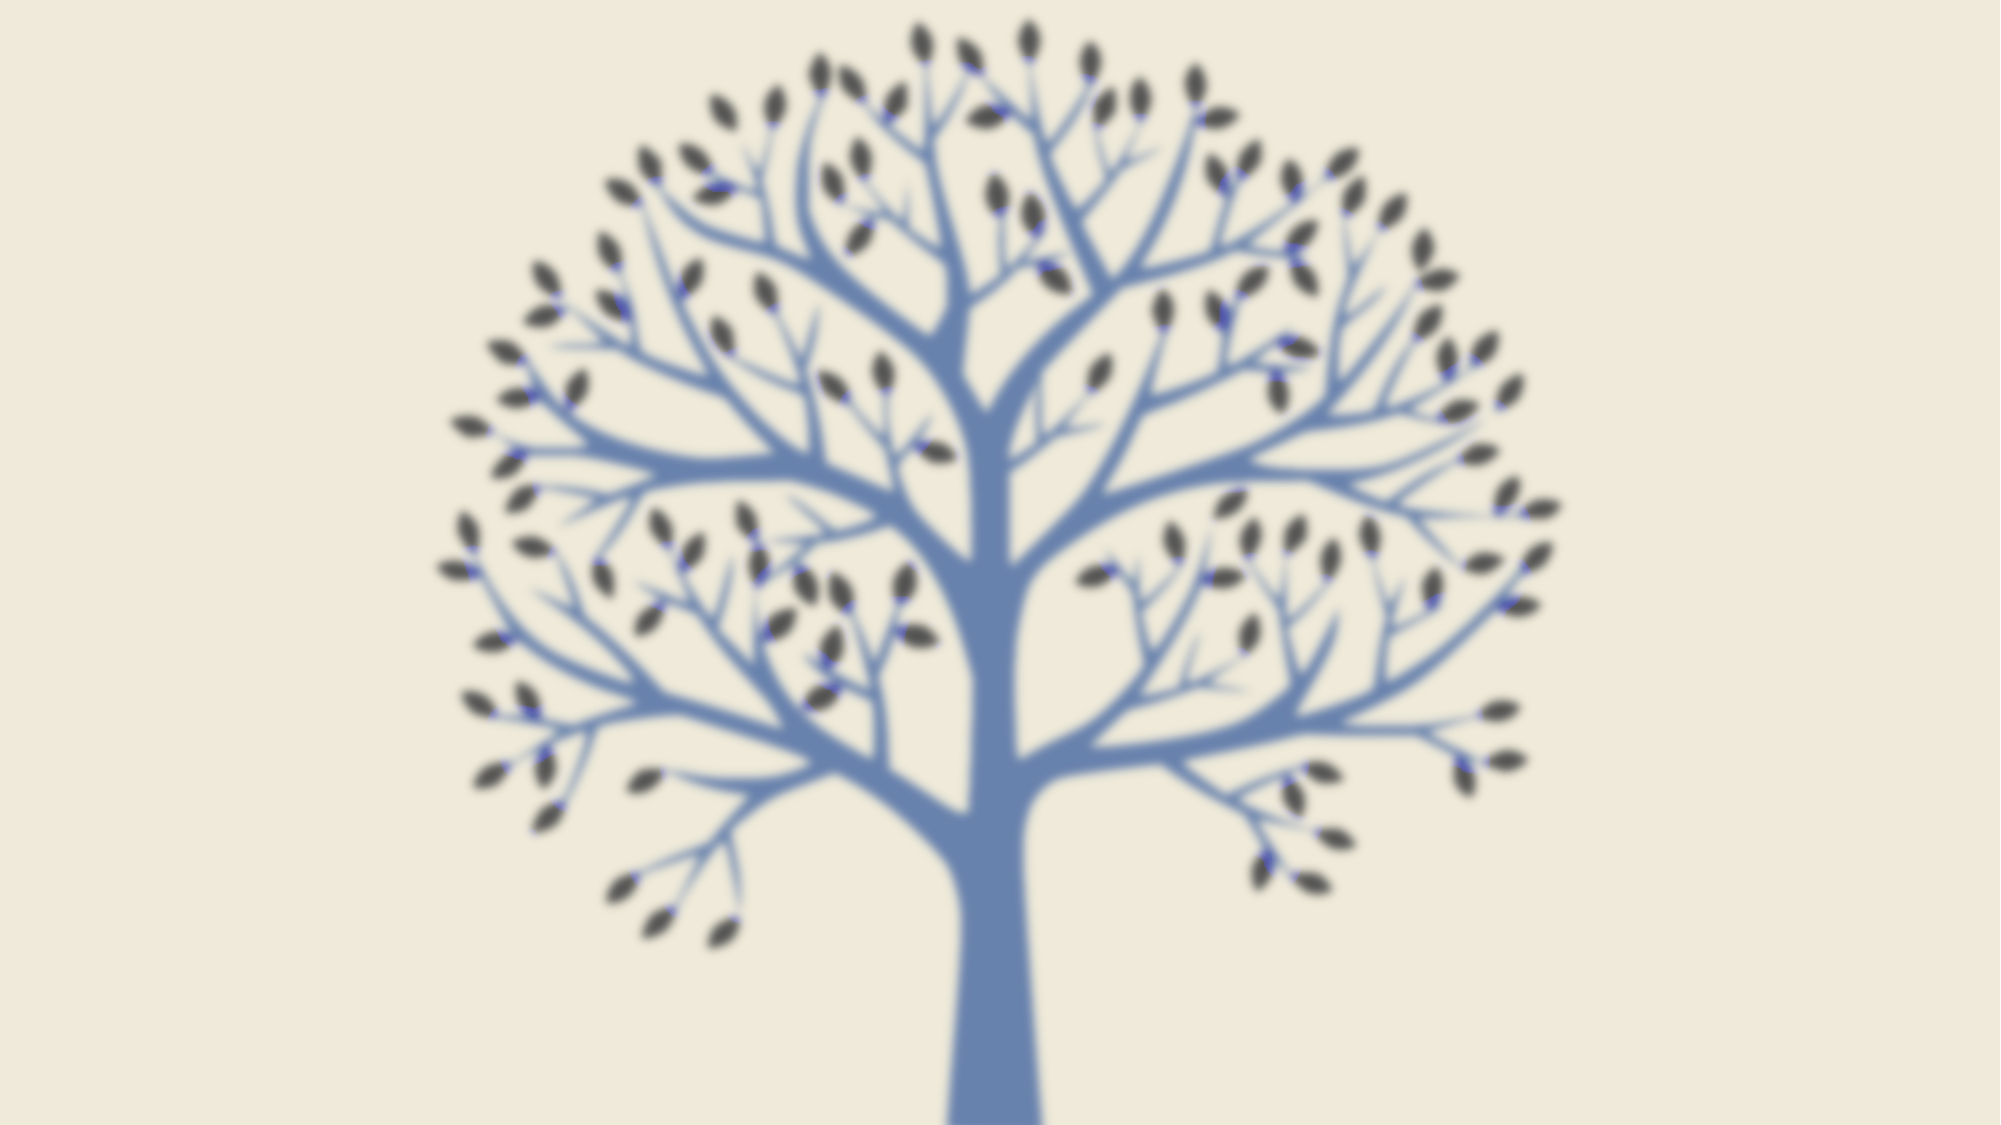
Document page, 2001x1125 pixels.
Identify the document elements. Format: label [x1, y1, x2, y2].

picture [385, 0, 1614, 1125]
